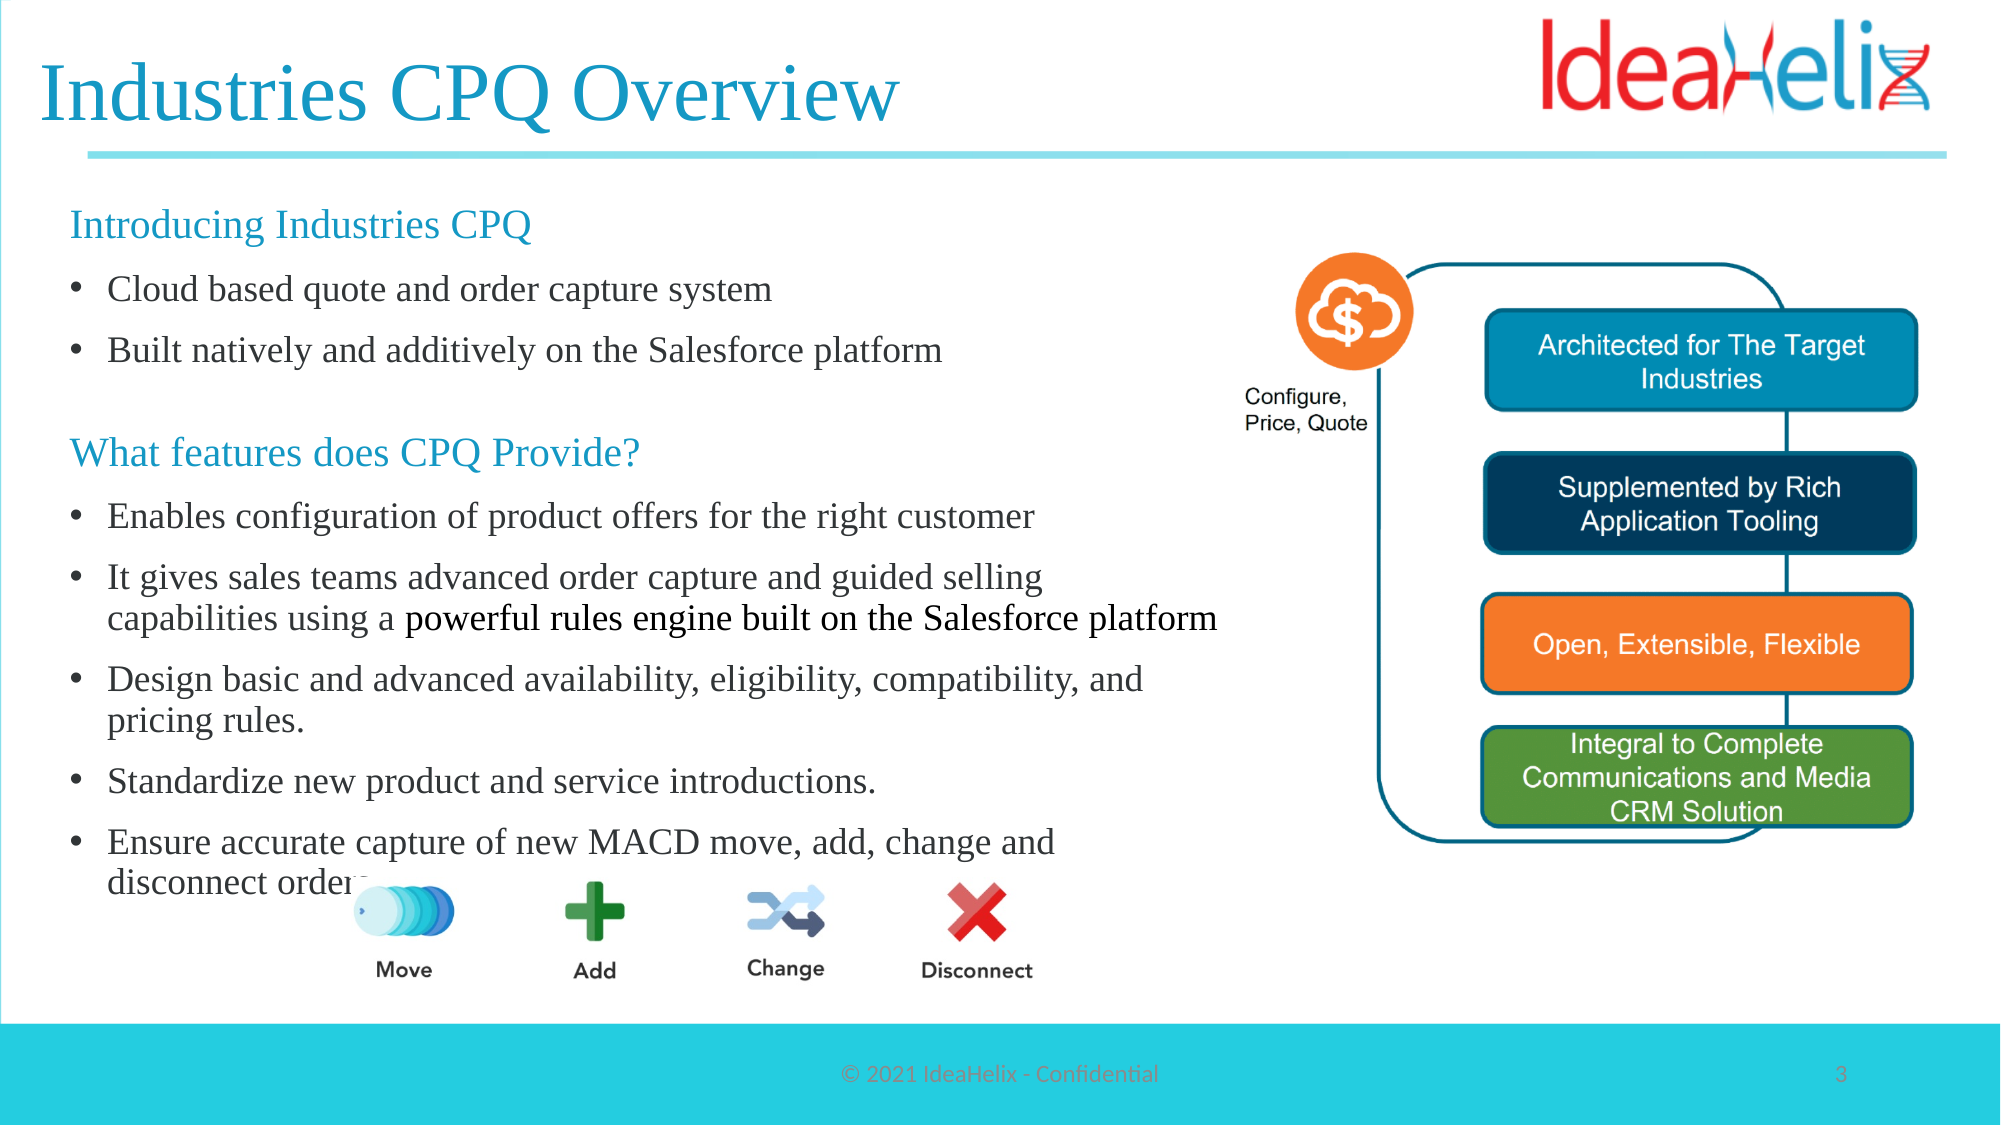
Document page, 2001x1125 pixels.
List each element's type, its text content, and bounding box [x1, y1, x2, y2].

picture [0, 0, 2001, 1125]
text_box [1239, 249, 1926, 848]
slide_number 3 [1412, 1042, 1863, 1103]
footer © 2021 IdeaHelix - Confidential [662, 1042, 1338, 1103]
title Industries CPQ Overview [24, 22, 1555, 166]
list Introducing Industries CPQ Cloud based quote and order capture system Built natively and additively on the Salesforce platform What features does CPQ Provide? Enables configuration of product offers for the right customer It gives sales teams advanced order capture and guided selling capabilities using a powerful rules engine built on the Salesforce platform Design basic and advanced availability, eligibility, compatibility, and pricing rules. Standardize new product and service introductions. Ensure accurate capture of new MACD move, add, change and disconnect orders. [54, 195, 1240, 1017]
